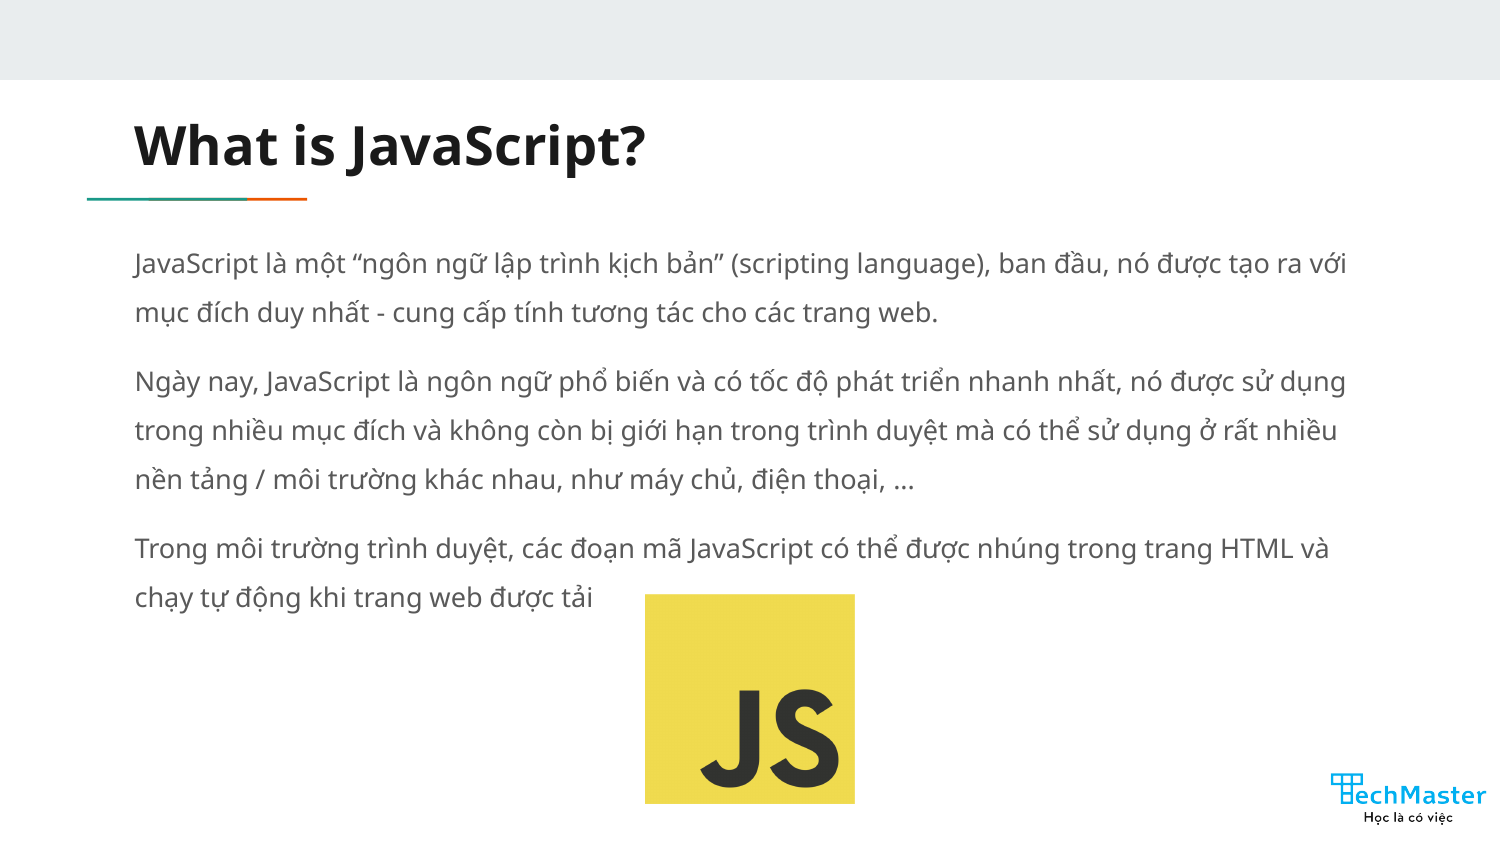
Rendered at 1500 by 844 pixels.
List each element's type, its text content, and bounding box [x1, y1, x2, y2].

list JavaScript là một “ngôn ngữ lập trình kịch bản” (scripting language), ban đầu, nó được tạo ra với mục đích duy nhất - cung cấp tính tương tác cho các trang web. Ngày nay, JavaScript là ngôn ngữ phổ biến và có tốc độ phát triển nhanh nhất, nó được sử dụng trong nhiều mục đích và không còn bị giới hạn trong trình duyệt mà có thể sử dụng ở rất nhiều nền tảng / môi trường khác nhau, như máy chủ, điện thoại, ... Trong môi trường trình duyệt, các đoạn mã JavaScript có thể được nhúng trong trang HTML và chạy tự động khi trang web được tải [119, 215, 1381, 804]
title What is JavaScript? [119, 95, 1381, 184]
picture [1329, 754, 1488, 844]
picture [645, 594, 855, 804]
